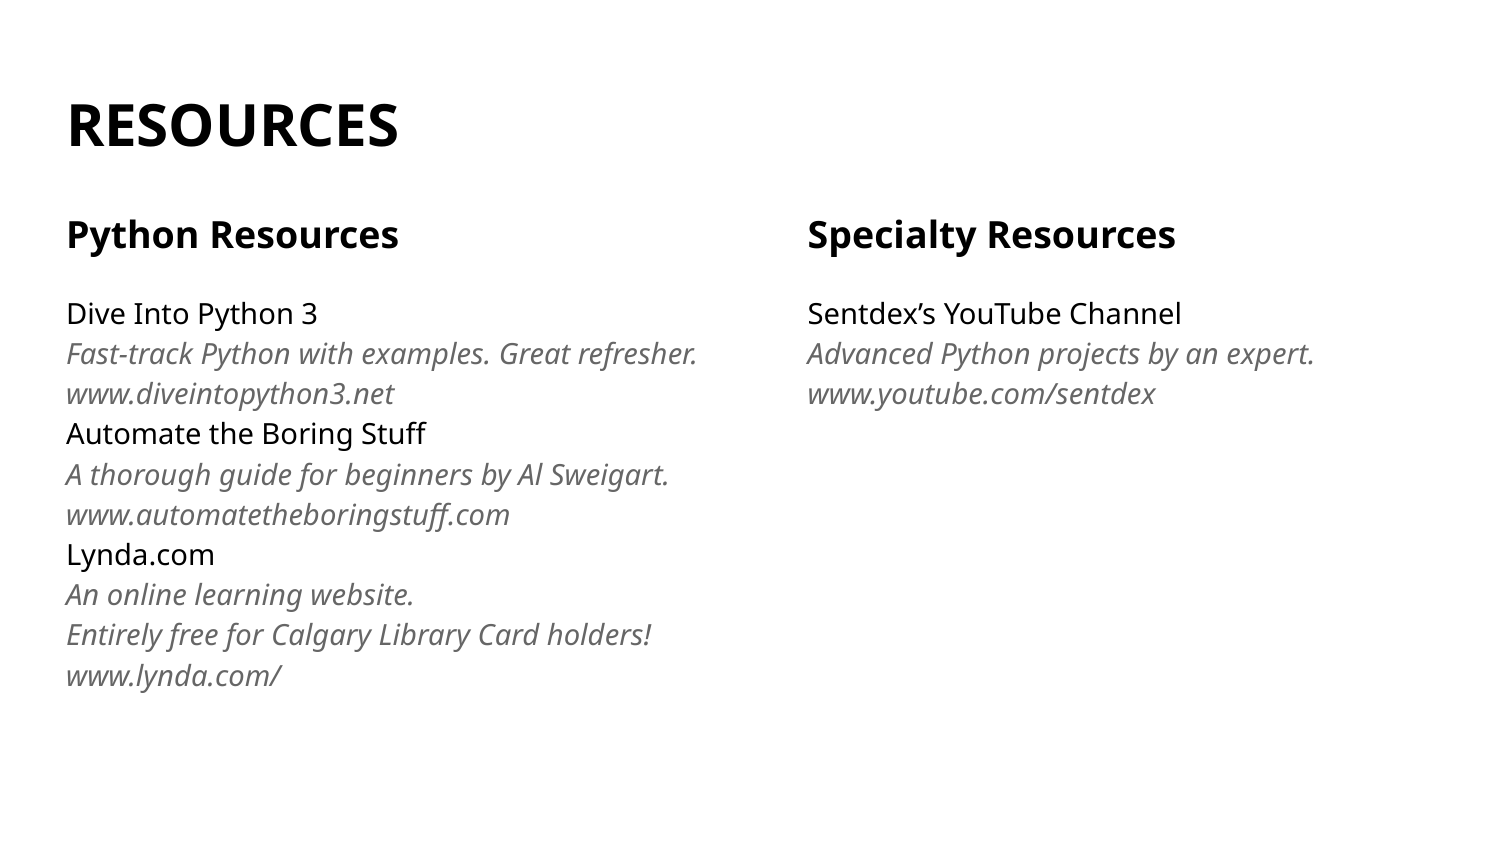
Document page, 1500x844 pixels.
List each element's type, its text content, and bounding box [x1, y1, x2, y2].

title RESOURCES [51, 72, 1449, 167]
list Specialty Resources Sentdex’s YouTube Channel Advanced Python projects by an expert. www.youtube.com/sentdex [792, 189, 1485, 809]
list Python Resources Dive Into Python 3 Fast-track Python with examples. Great refresher. www.diveintopython3.net Automate the Boring Stuff A thorough guide for beginners by Al Sweigart. www.automatetheboringstuff.com Lynda.com An online learning website. Entirely free for Calgary Library Card holders! www.lynda.com/ [51, 189, 762, 750]
